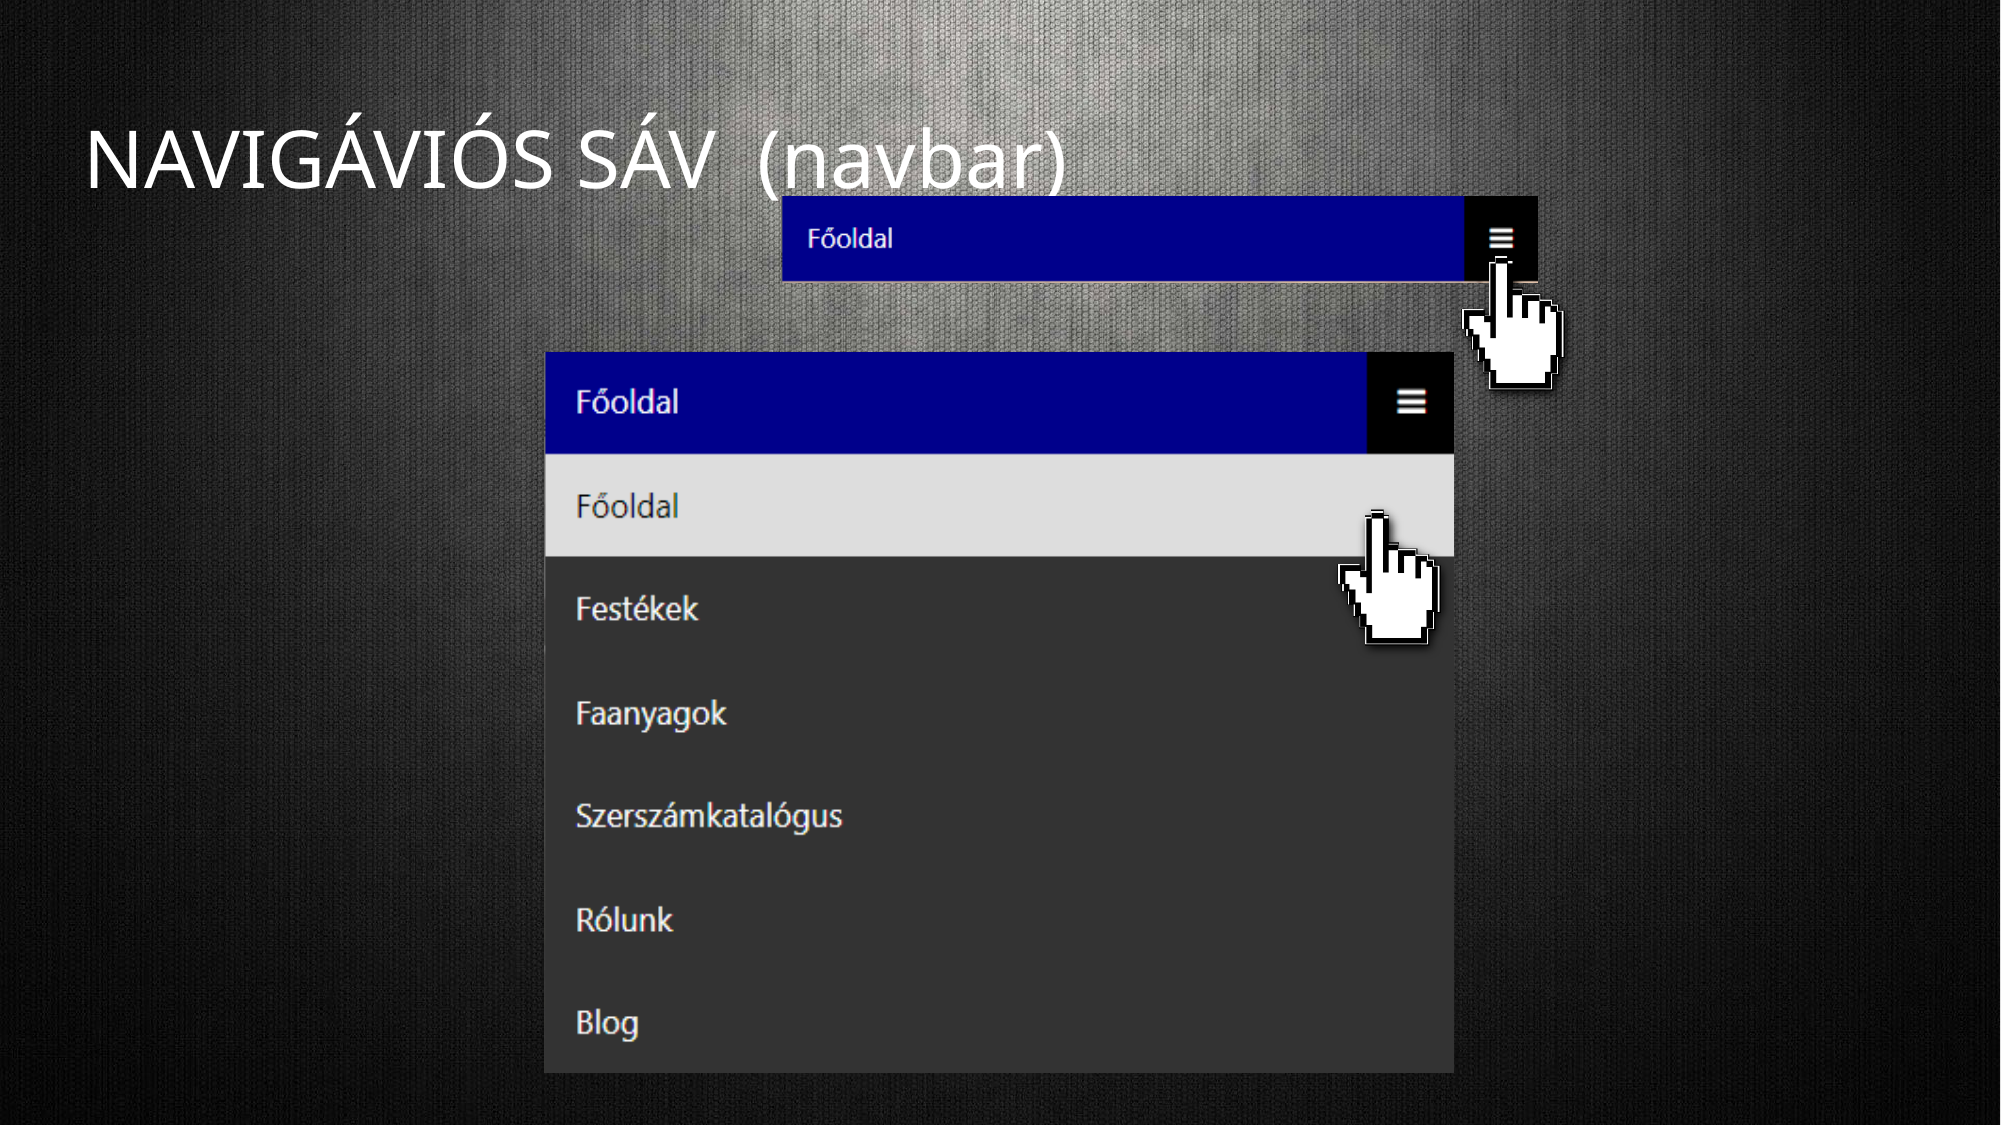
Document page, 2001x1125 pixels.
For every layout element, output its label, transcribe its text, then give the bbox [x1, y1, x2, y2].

picture [0, 0, 2001, 1125]
title NAVIGÁVIÓS SÁV (navbar) [68, 84, 1160, 240]
